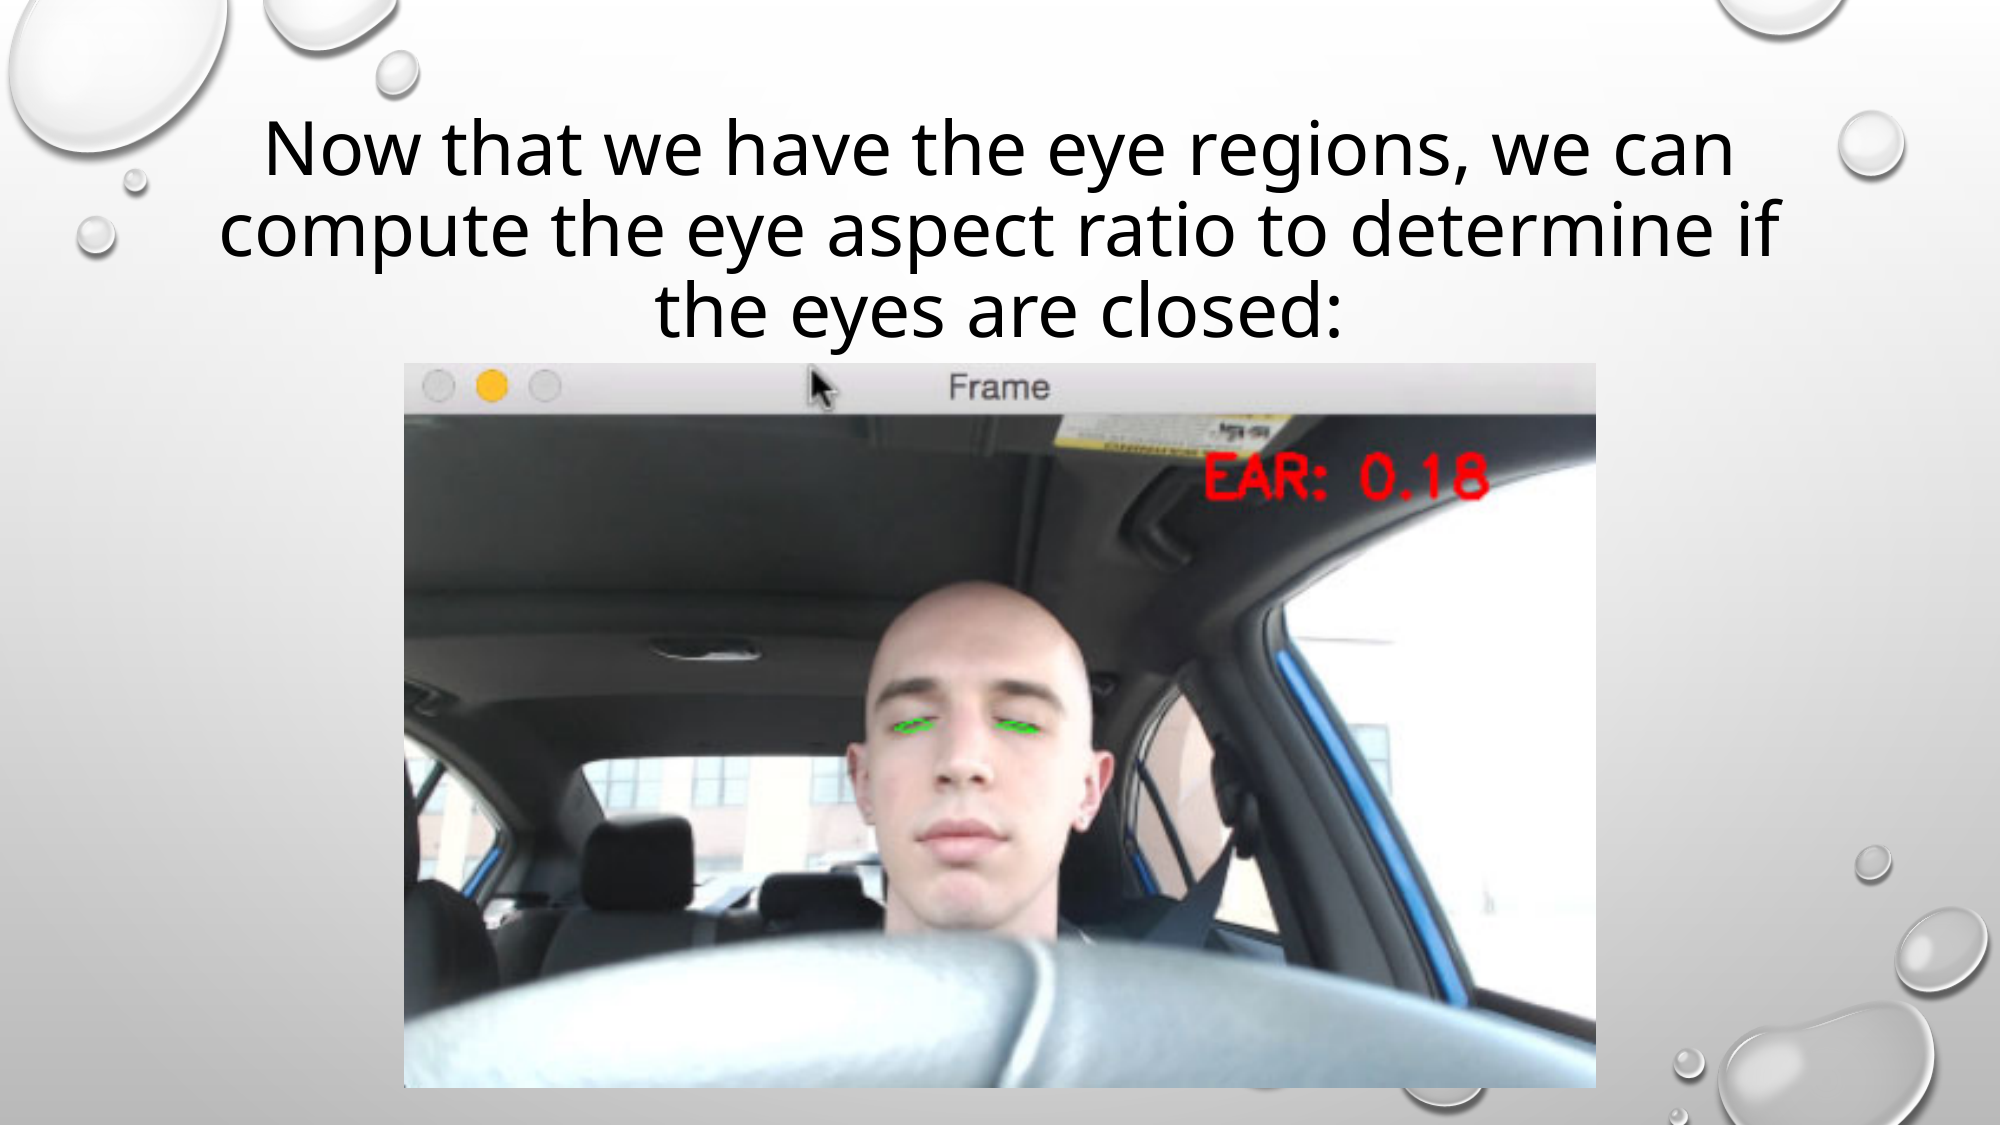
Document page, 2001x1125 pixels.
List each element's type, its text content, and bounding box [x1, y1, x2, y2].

title Now that we have the eye regions, we can compute the eye aspect ratio to determine if the eyes are closed: [149, 101, 1851, 364]
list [404, 362, 1596, 1088]
picture [0, 0, 2000, 1125]
